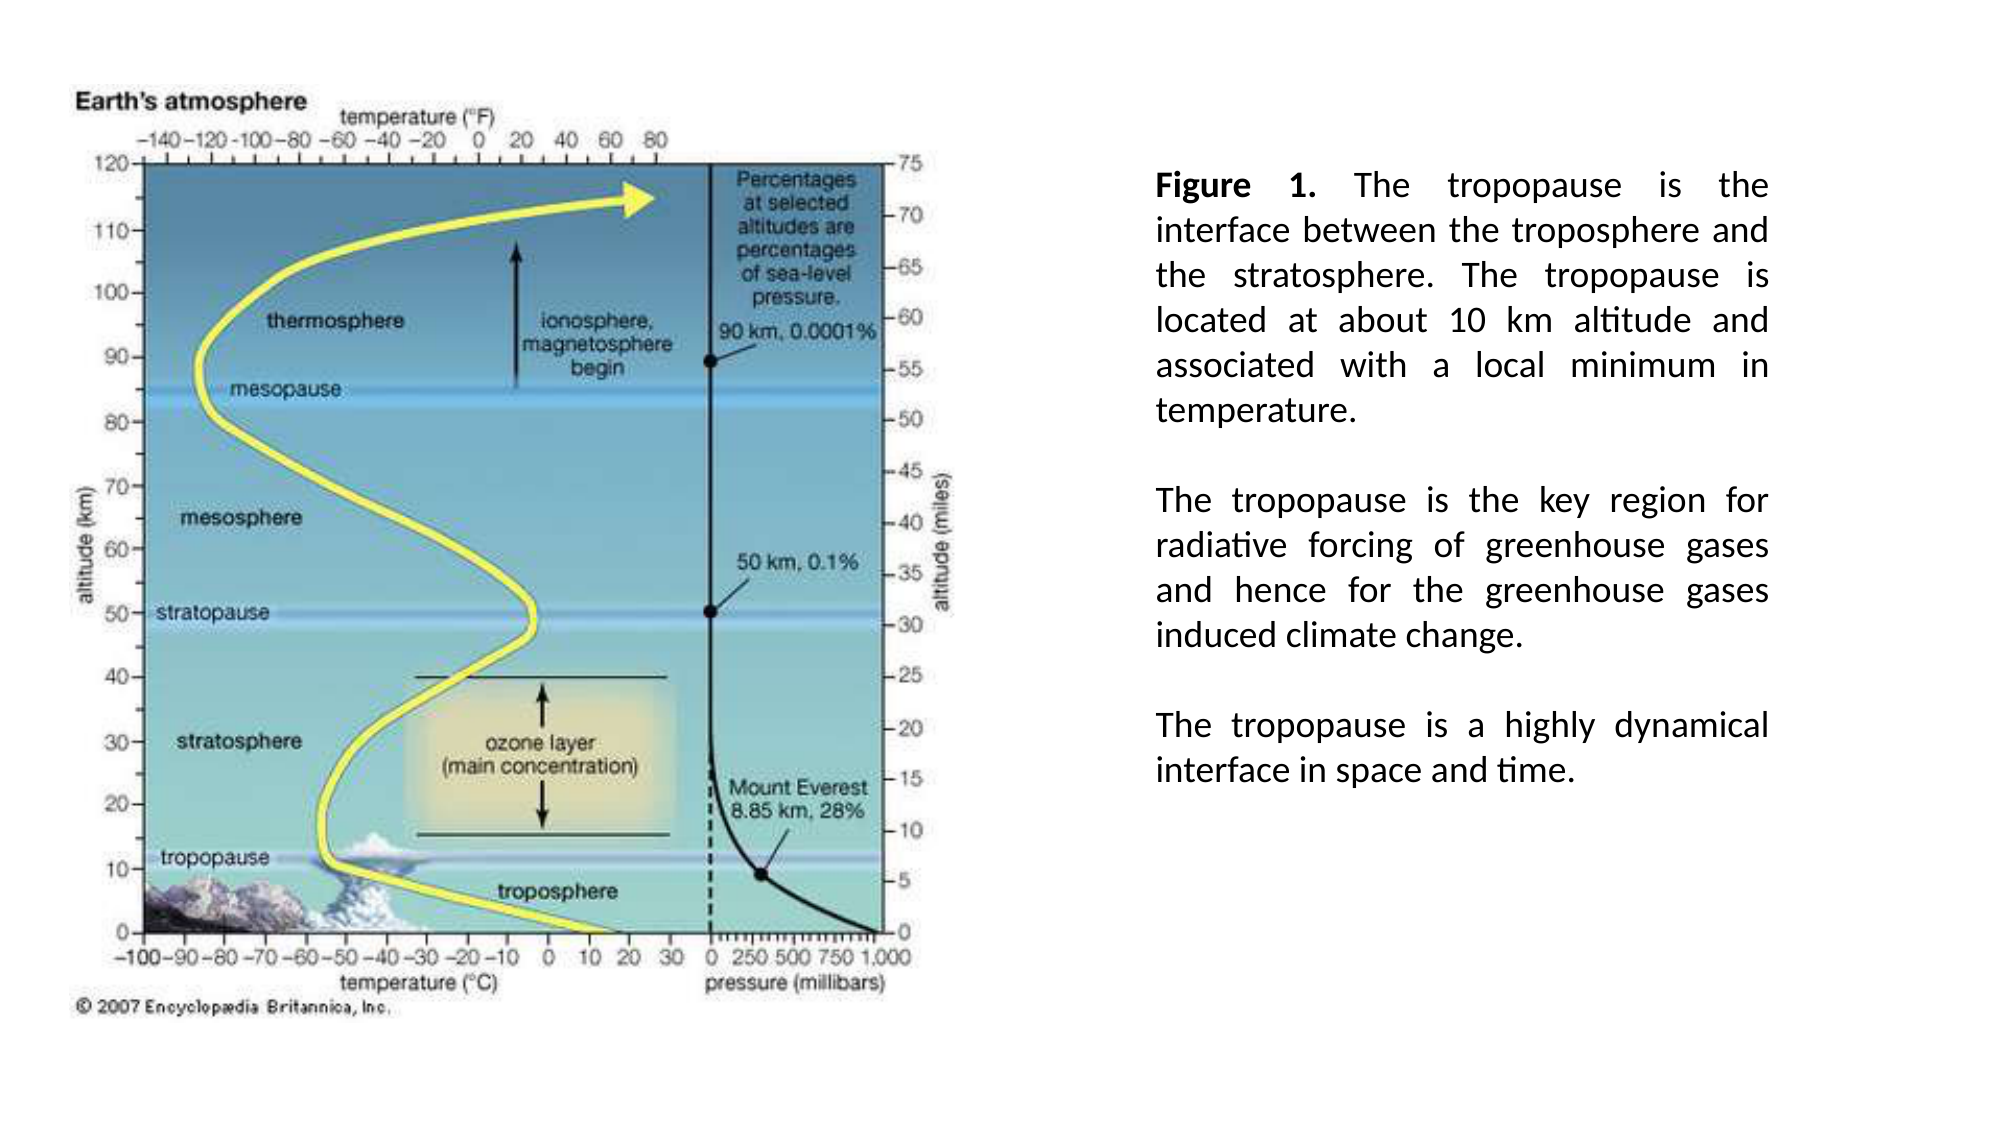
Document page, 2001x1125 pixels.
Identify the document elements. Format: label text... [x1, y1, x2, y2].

text_box Figure 1. The tropopause is the interface between the troposphere and the stratosphere. The tropopause is located at about 10 km altitude and associated with a local minimum in temperature. The tropopause is the key region for radiative forcing of greenhouse gases and hence for the greenhouse gases induced climate change. The tropopause is a highly dynamical interface in space and time. [1140, 152, 1785, 798]
picture [69, 84, 961, 1024]
